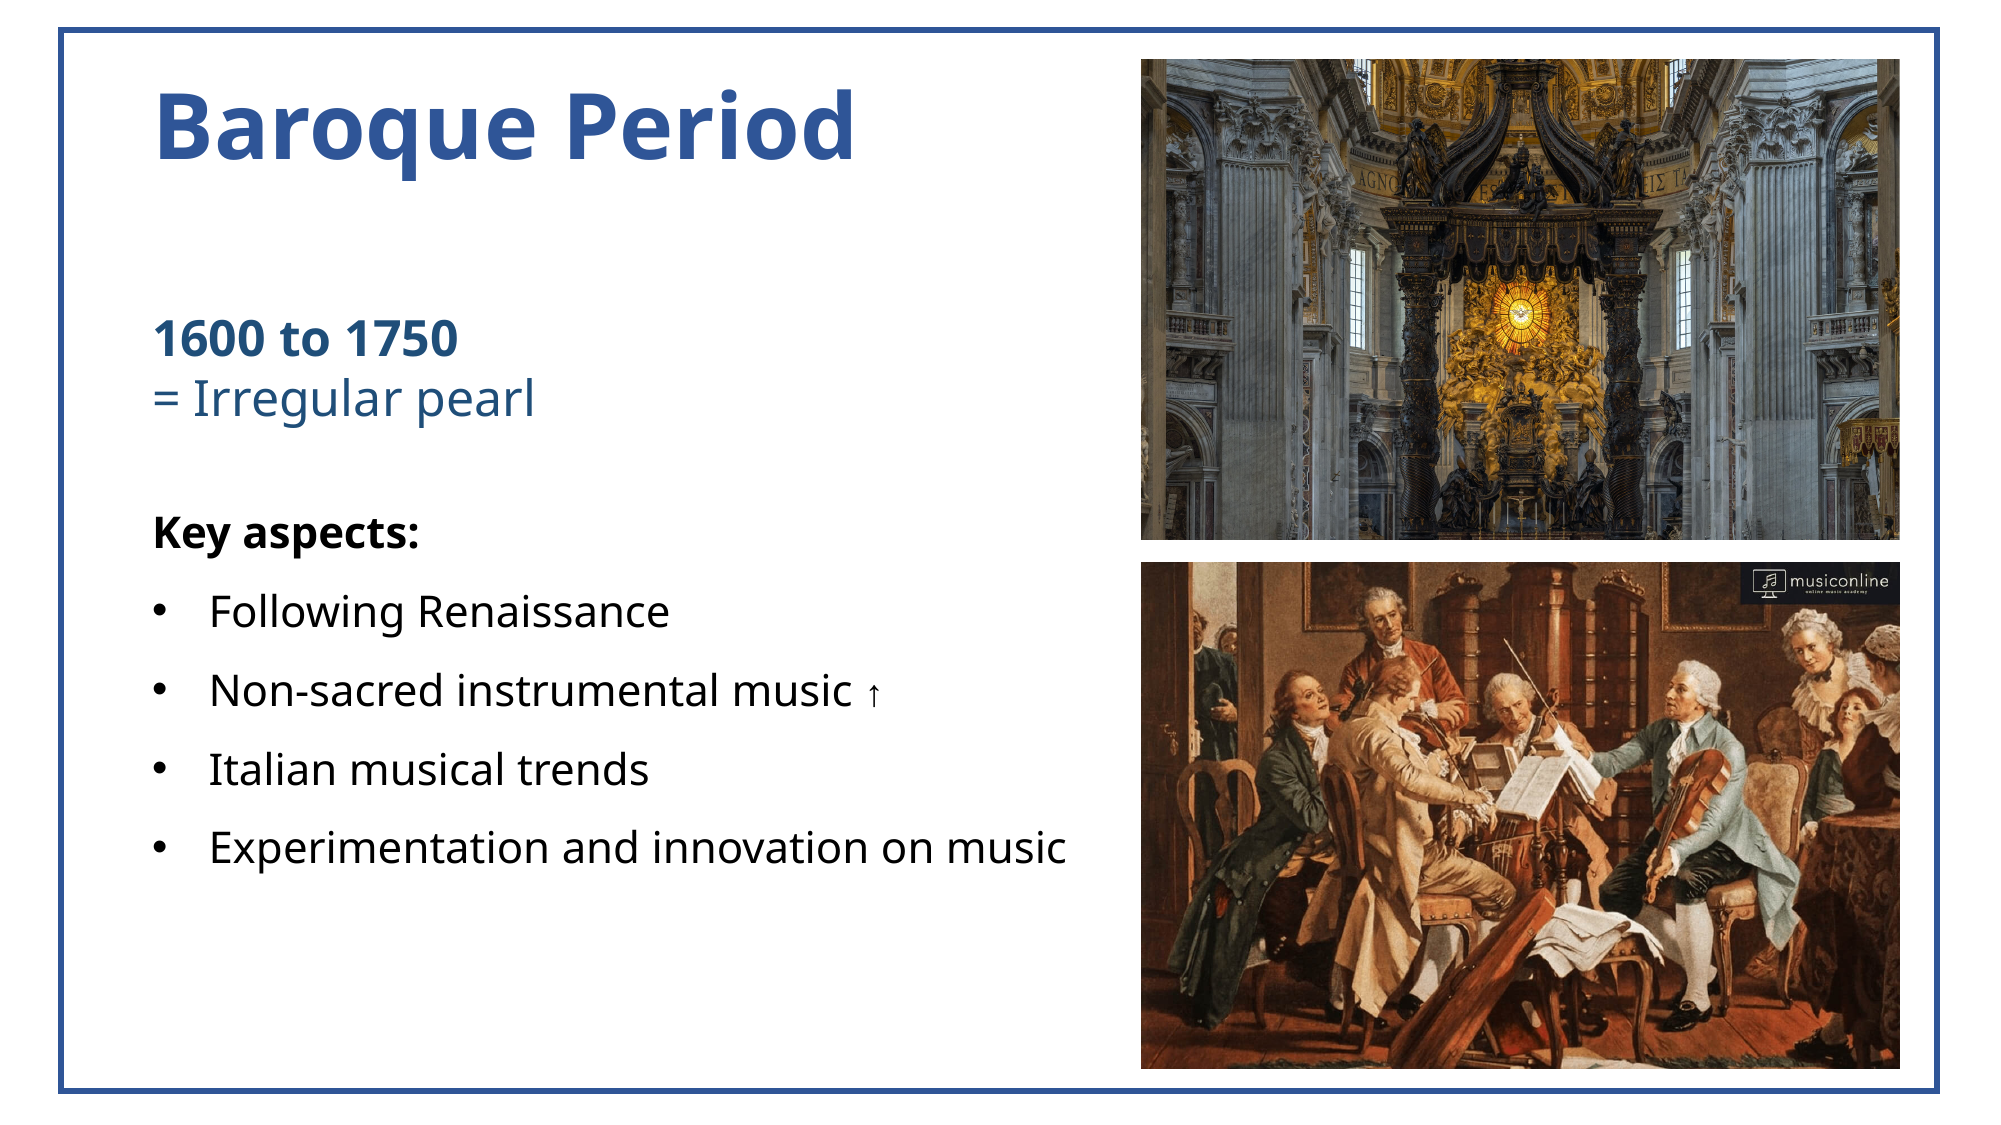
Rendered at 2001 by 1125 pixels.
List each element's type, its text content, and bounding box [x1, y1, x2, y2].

picture [1140, 562, 1900, 1069]
text_box 1600 to 1750 = Irregular pearl Key aspects: Following Renaissance Non-sacred instrumental music ↑ Italian musical trends Experimentation and innovation on music [137, 298, 1104, 880]
text_box [60, 29, 1938, 1092]
picture [1140, 59, 1900, 540]
